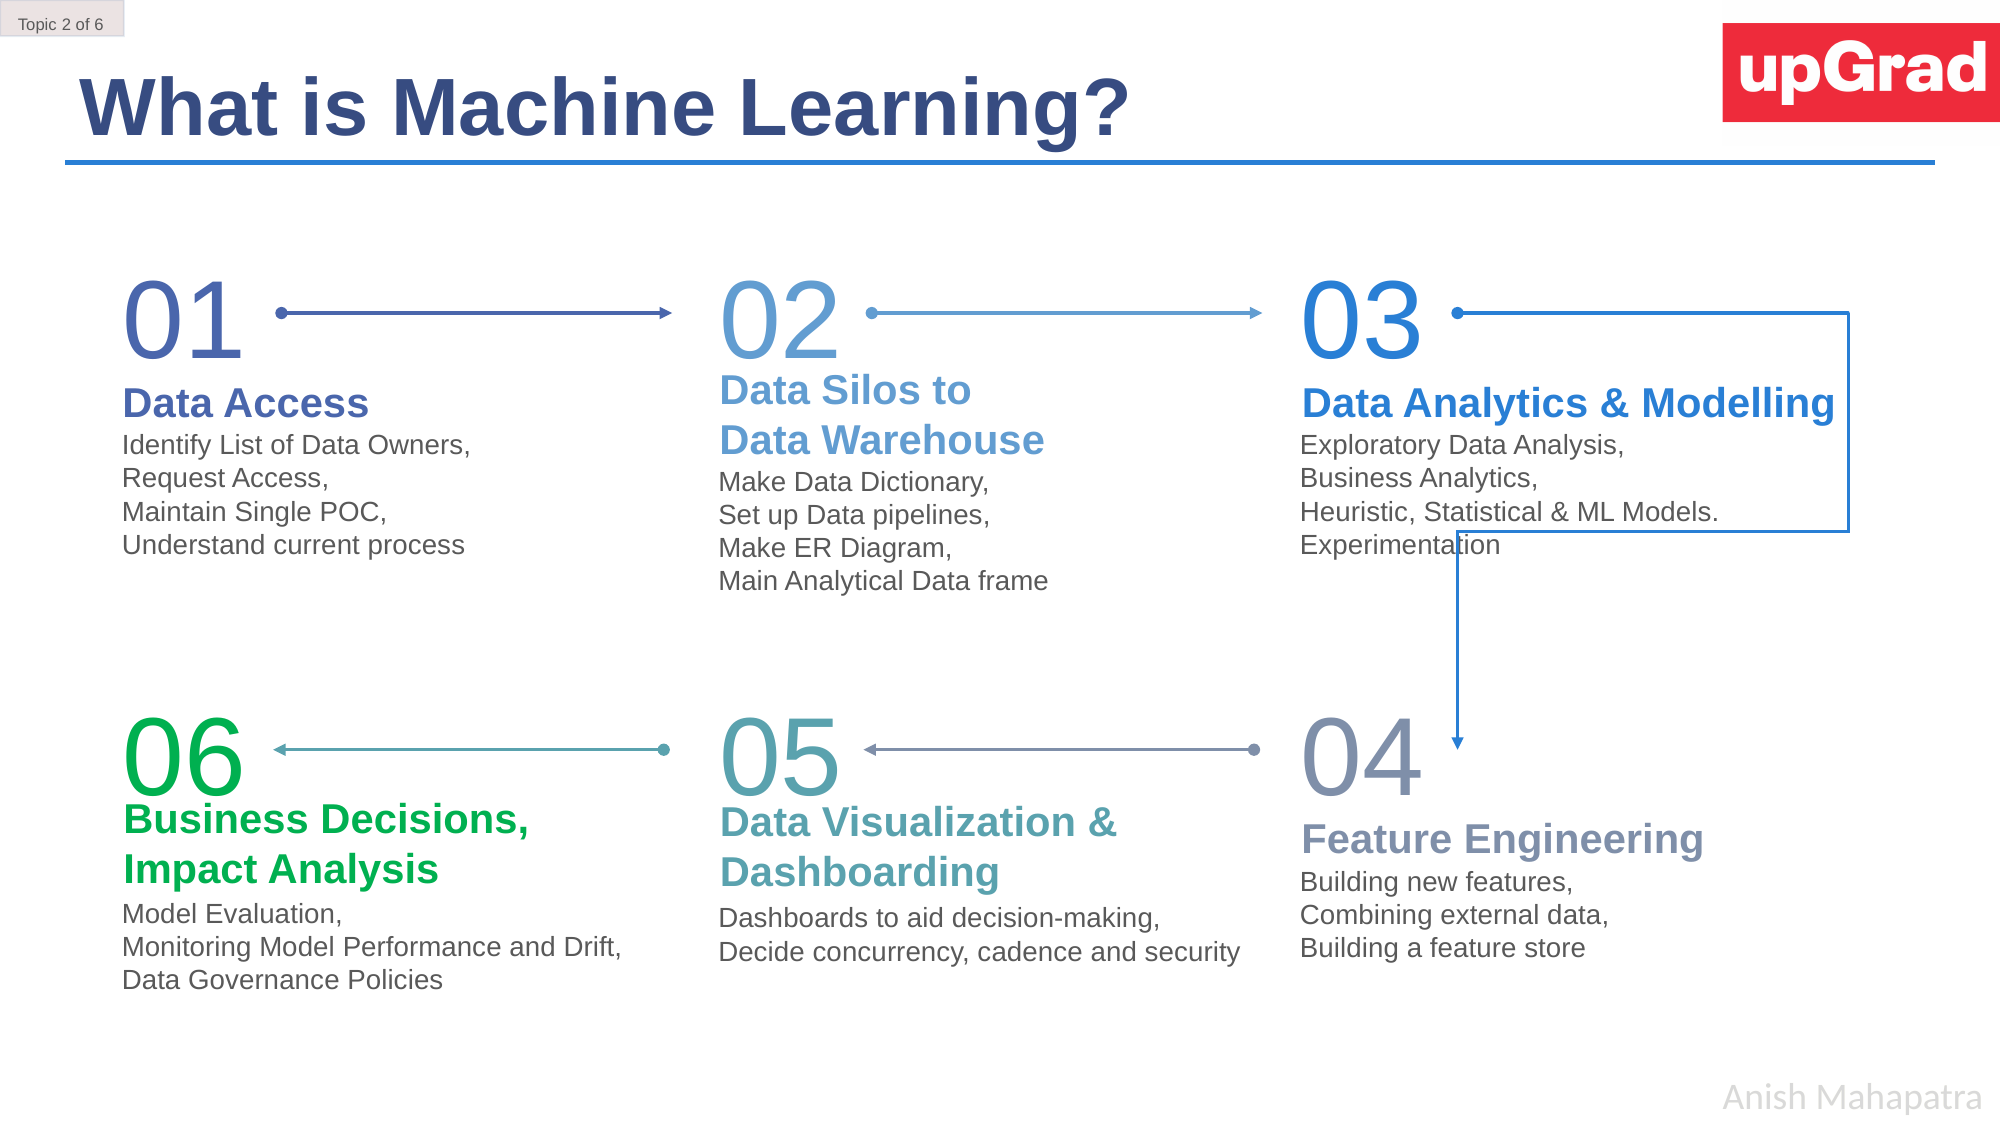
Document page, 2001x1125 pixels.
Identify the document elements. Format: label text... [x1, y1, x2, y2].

picture [1722, 0, 2000, 146]
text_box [121, 247, 673, 562]
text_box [121, 684, 658, 997]
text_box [273, 684, 1255, 968]
text_box Topic 2 of 6 [3, 0, 122, 42]
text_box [718, 247, 1263, 632]
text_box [1299, 247, 1849, 750]
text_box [1255, 684, 1806, 965]
text_box What is Machine Learning? [65, 46, 1458, 159]
